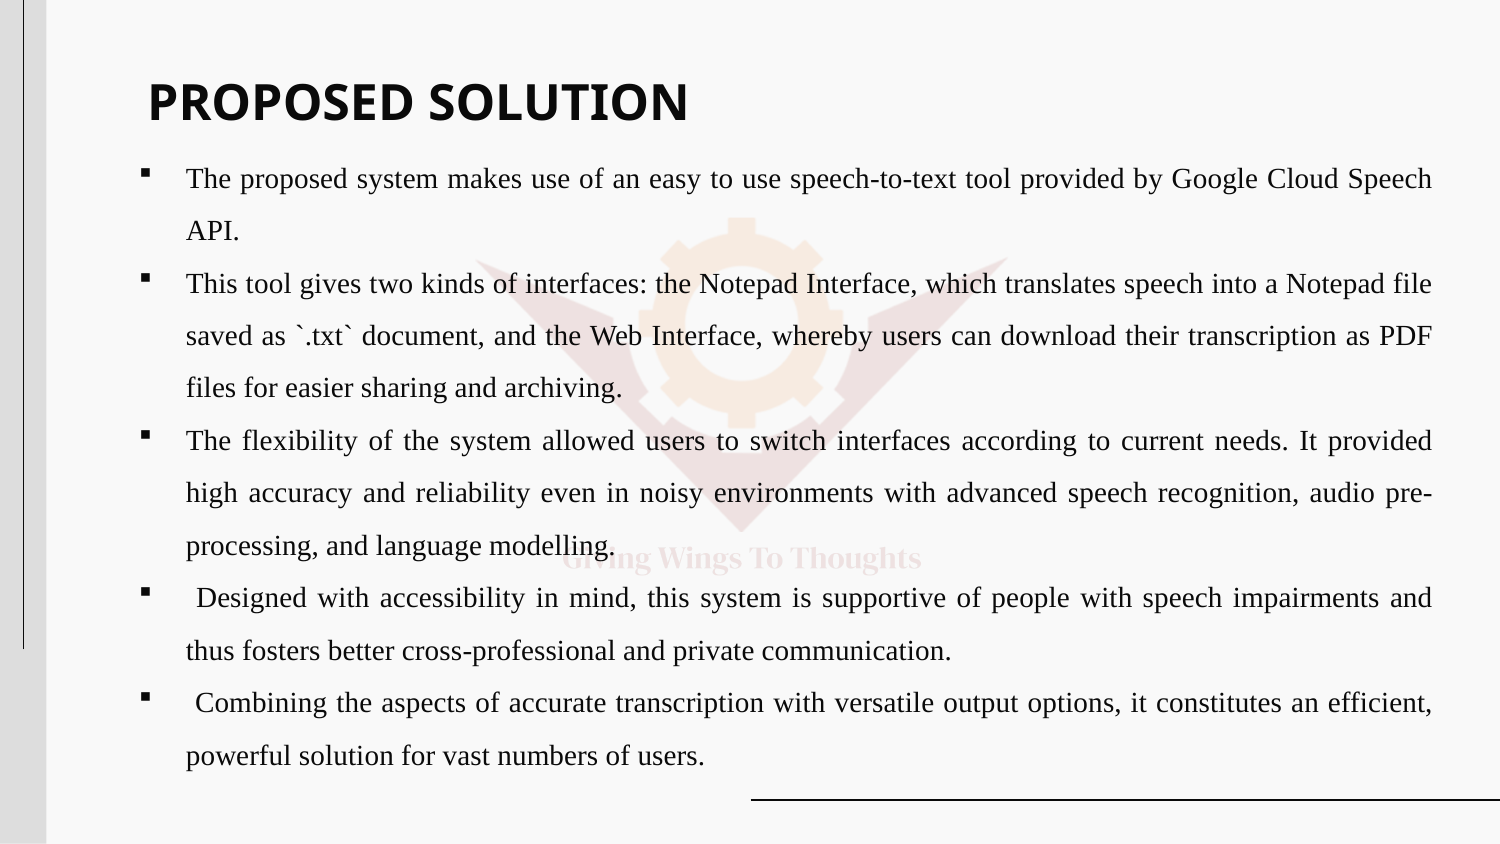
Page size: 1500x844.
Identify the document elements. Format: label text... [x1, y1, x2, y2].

title PROPOSED SOLUTION [0, 55, 977, 146]
subtitle The proposed system makes use of an easy to use speech-to-text tool provided by Google Cloud Speech API. This tool gives two kinds of interfaces: the Notepad Interface, which translates speech into a Notepad file saved as `.txt` document, and the Web Interface, whereby users can download their transcription as PDF files for easier sharing and archiving. The flexibility of the system allowed users to switch interfaces according to current needs. It provided high accuracy and reliability even in noisy environments with advanced speech recognition, audio pre-processing, and language modelling. Designed with accessibility in mind, this system is supportive of people with speech impairments and thus fosters better cross-professional and private communication. Combining the aspects of accurate transcription with versatile output options, it constitutes an efficient, powerful solution for vast numbers of users. [123, 126, 1453, 778]
